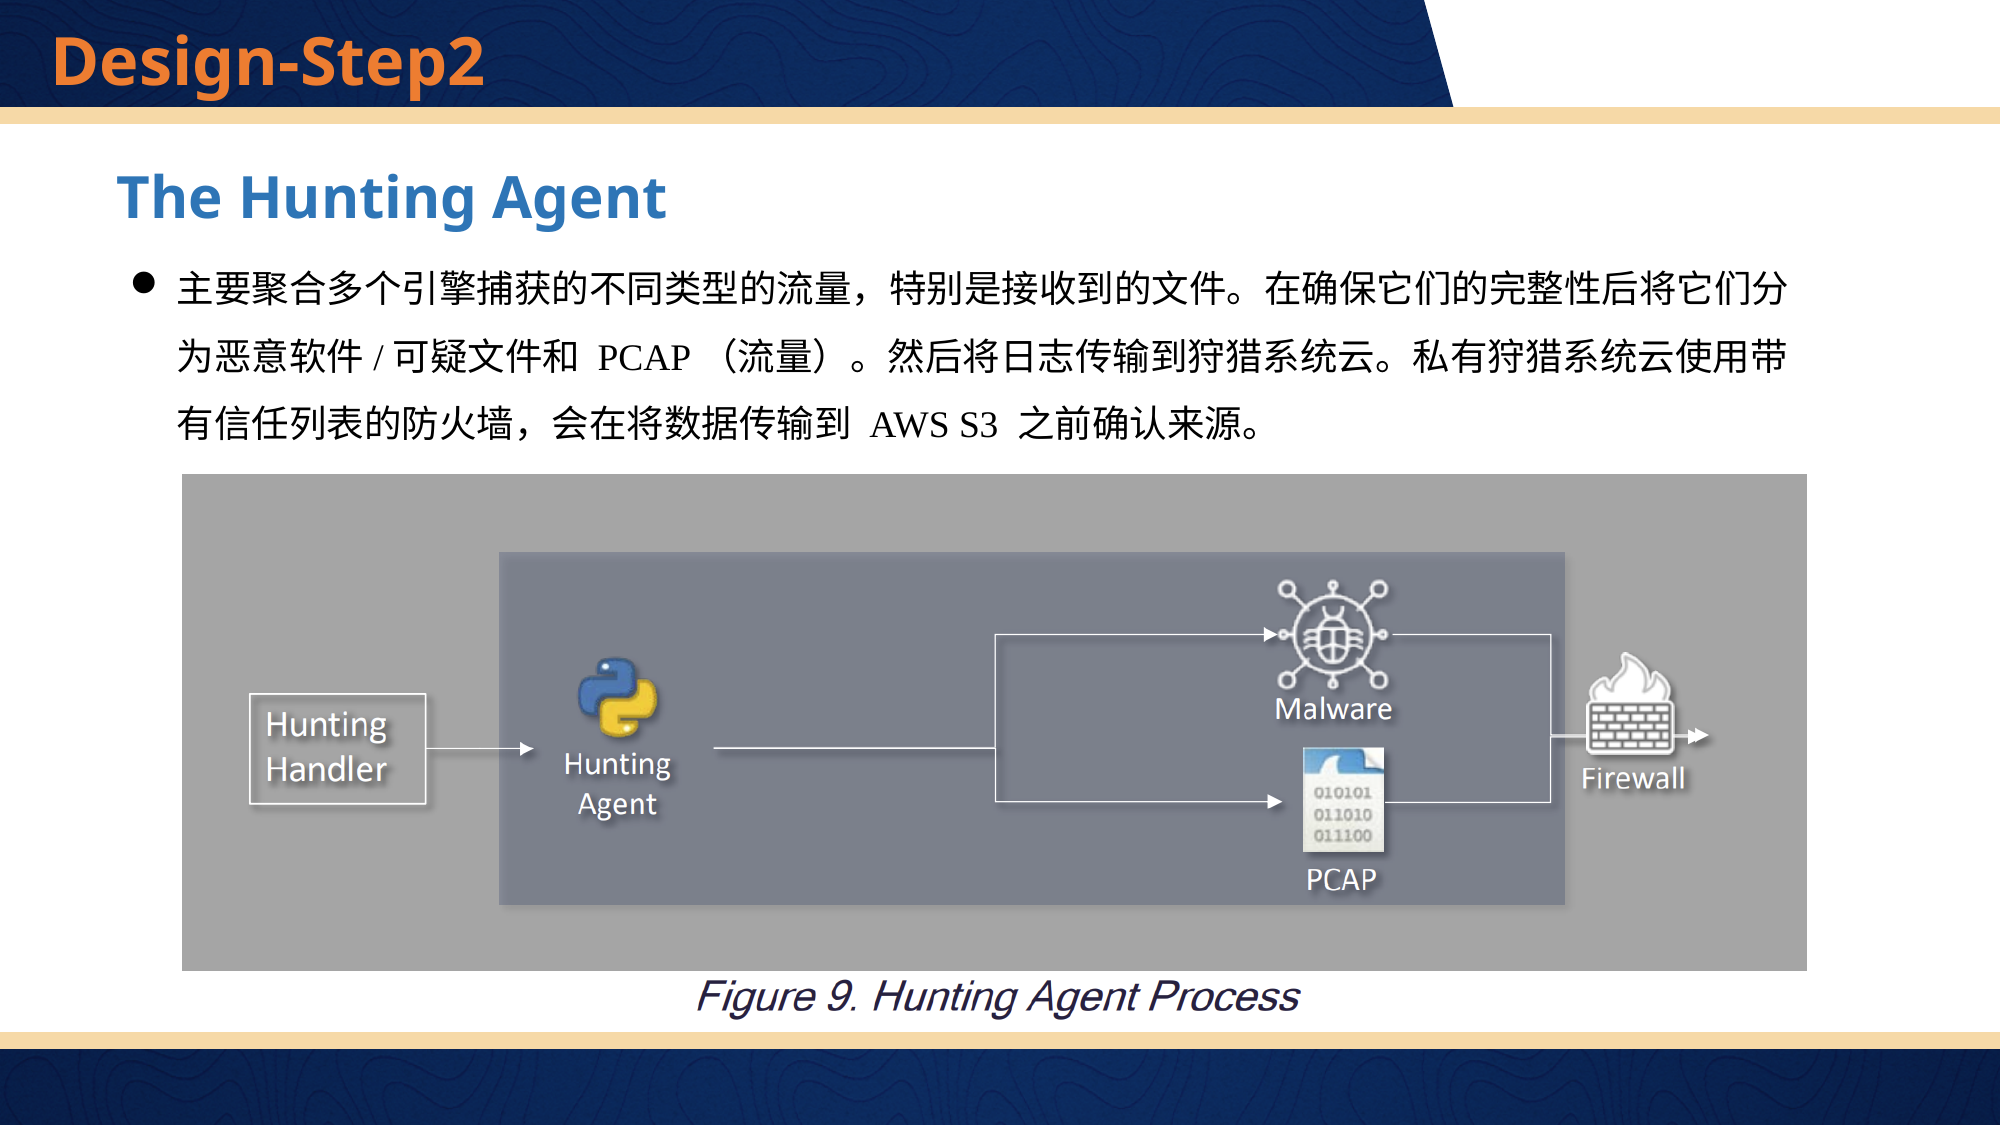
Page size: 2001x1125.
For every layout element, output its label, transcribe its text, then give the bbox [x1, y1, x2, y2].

picture [0, 1041, 2000, 1125]
text_box The Hunting Agent [101, 153, 948, 238]
picture [170, 465, 1814, 1031]
text_box 主要聚合多个引擎捕获的不同类型的流量，特别是接收到的文件。在确保它们的完整性后将它们分为恶意软件/可疑文件和 PCAP（流量）。然后将日志传输到狩猎系统云。私有狩猎系统云使用带有信任列表的防火墙，会在将数据传输到 AWS S3 之前确认来源。 [115, 235, 1834, 453]
picture [0, 0, 1457, 115]
